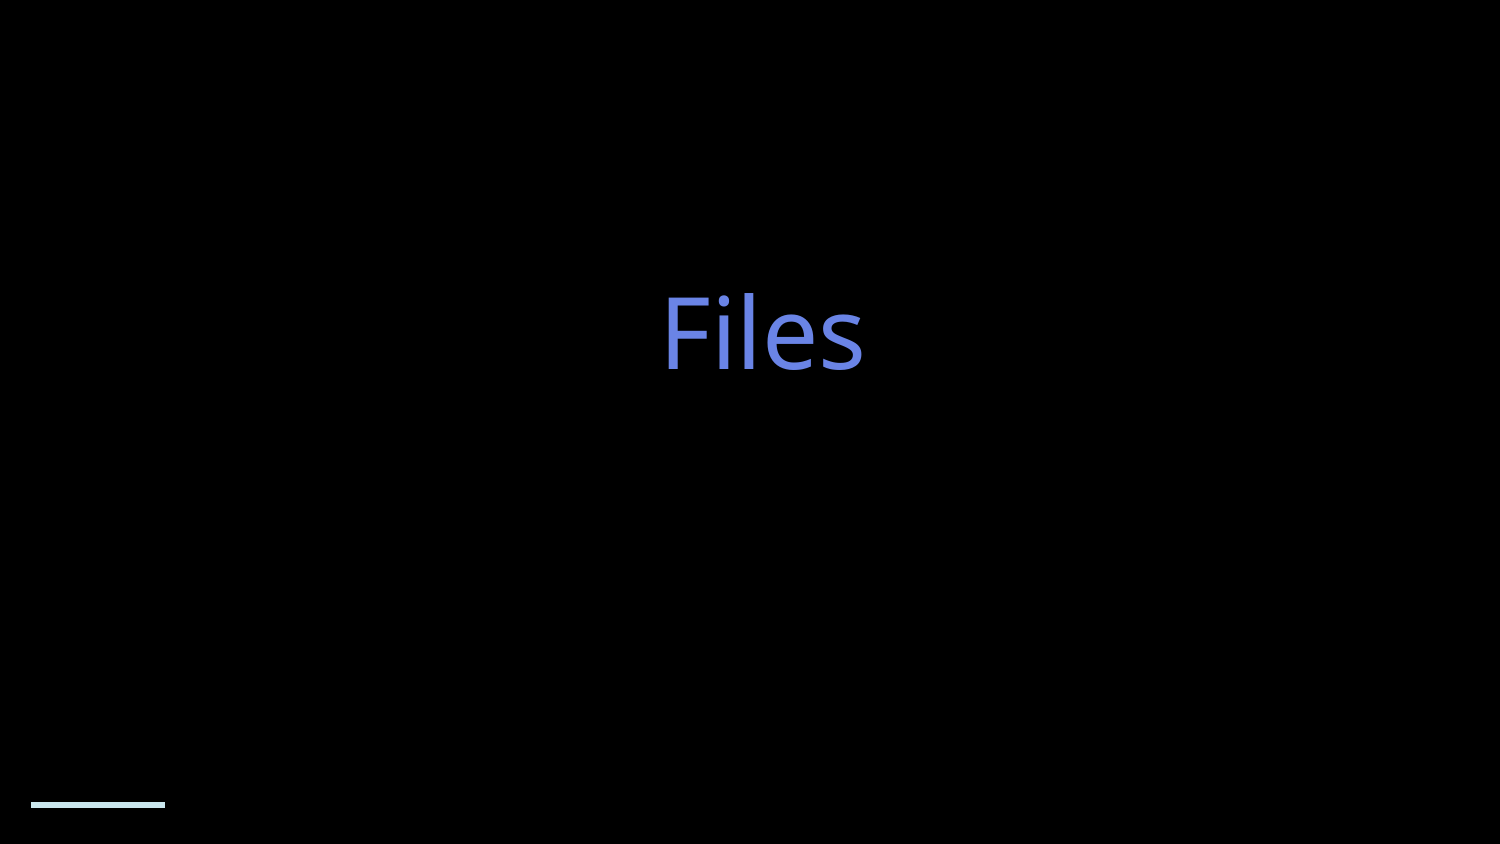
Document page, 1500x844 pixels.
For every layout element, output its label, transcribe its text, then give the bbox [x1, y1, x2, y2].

title Files [298, 254, 1228, 370]
